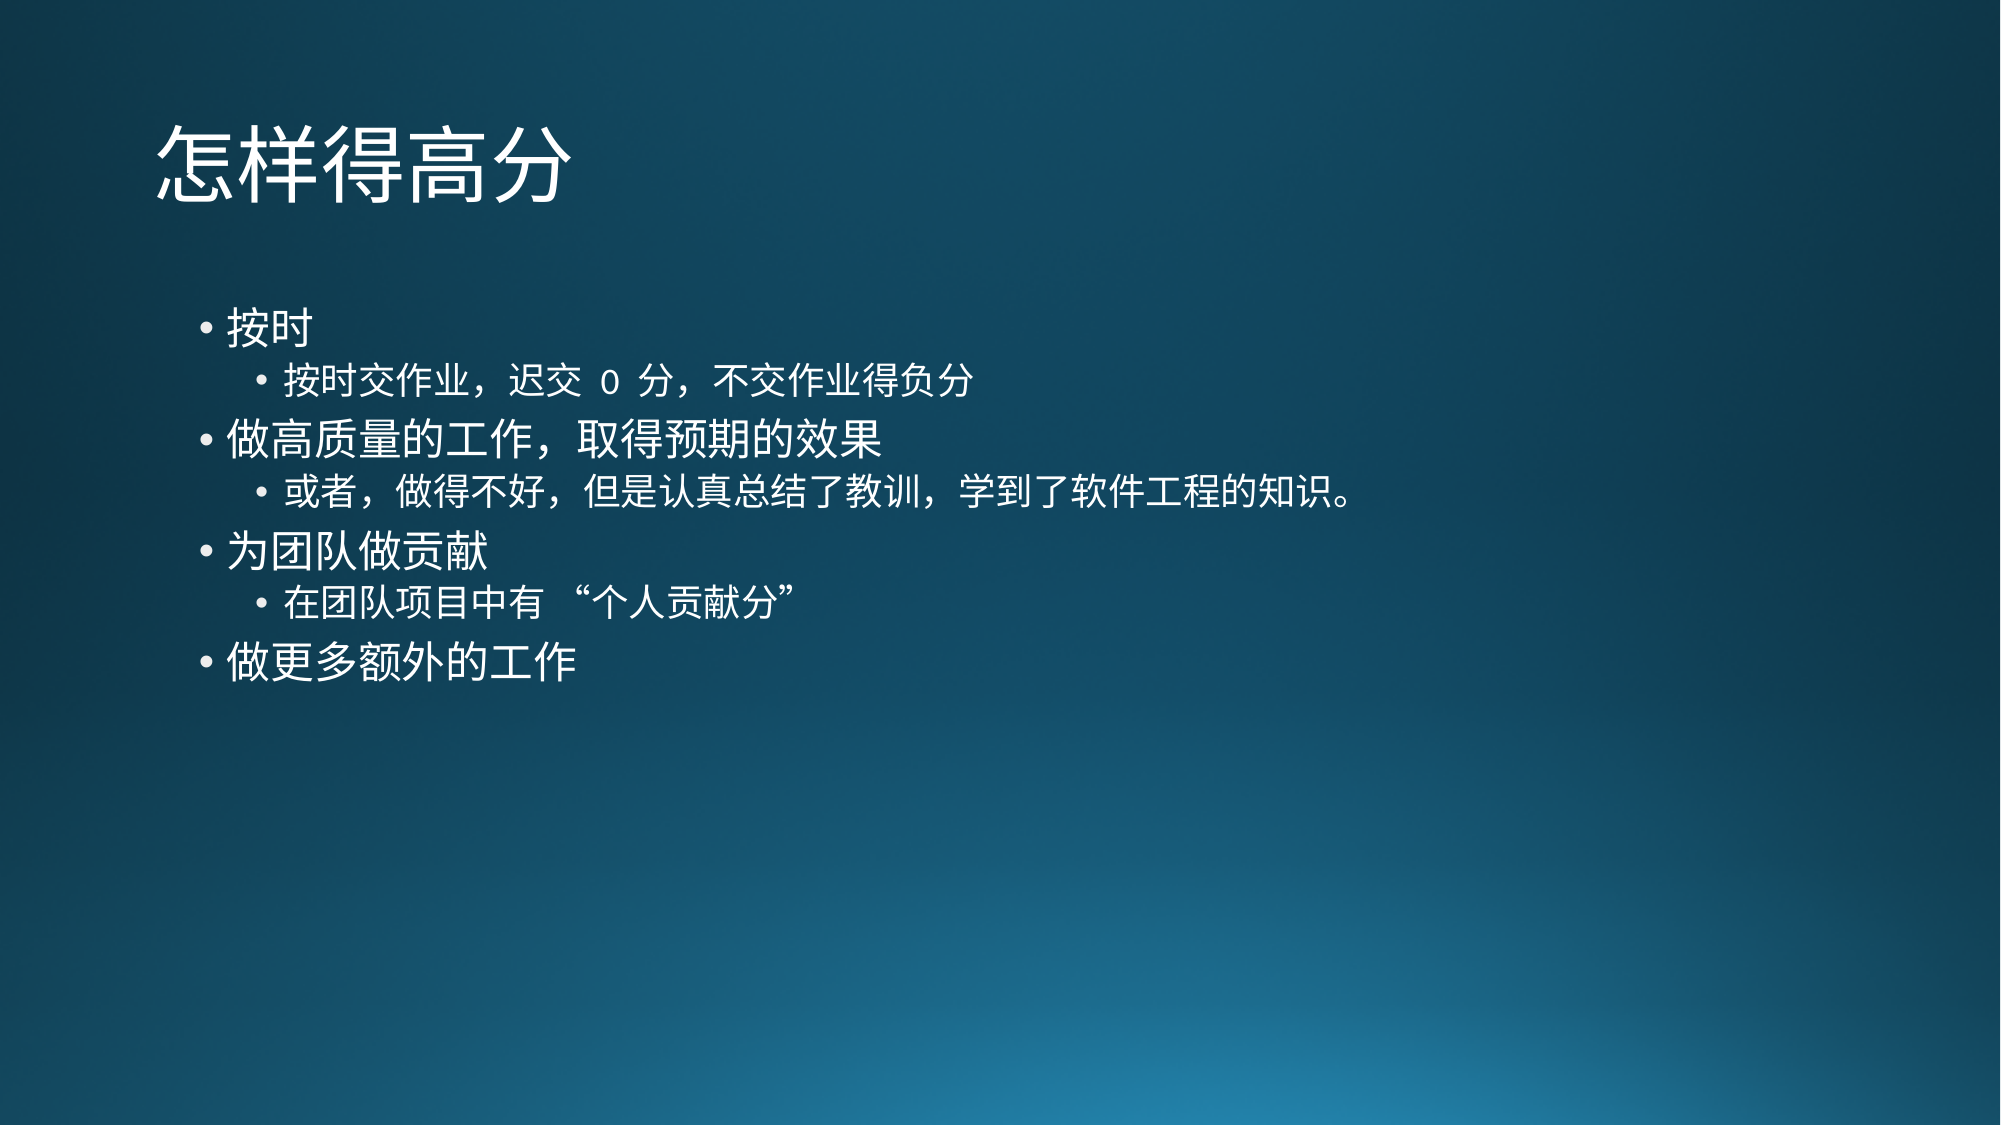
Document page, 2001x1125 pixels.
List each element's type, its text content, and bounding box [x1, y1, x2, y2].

title 怎样得高分 [137, 59, 1863, 278]
list 按时 按时交作业，迟交 0 分，不交作业得负分 做高质量的工作，取得预期的效果 或者，做得不好，但是认真总结了教训，学到了软件工程的知识。 为团队做贡献 在团队项目中有 “个人贡献分” 做更多额外的工作 [183, 299, 1863, 1014]
picture [0, 0, 2001, 1125]
